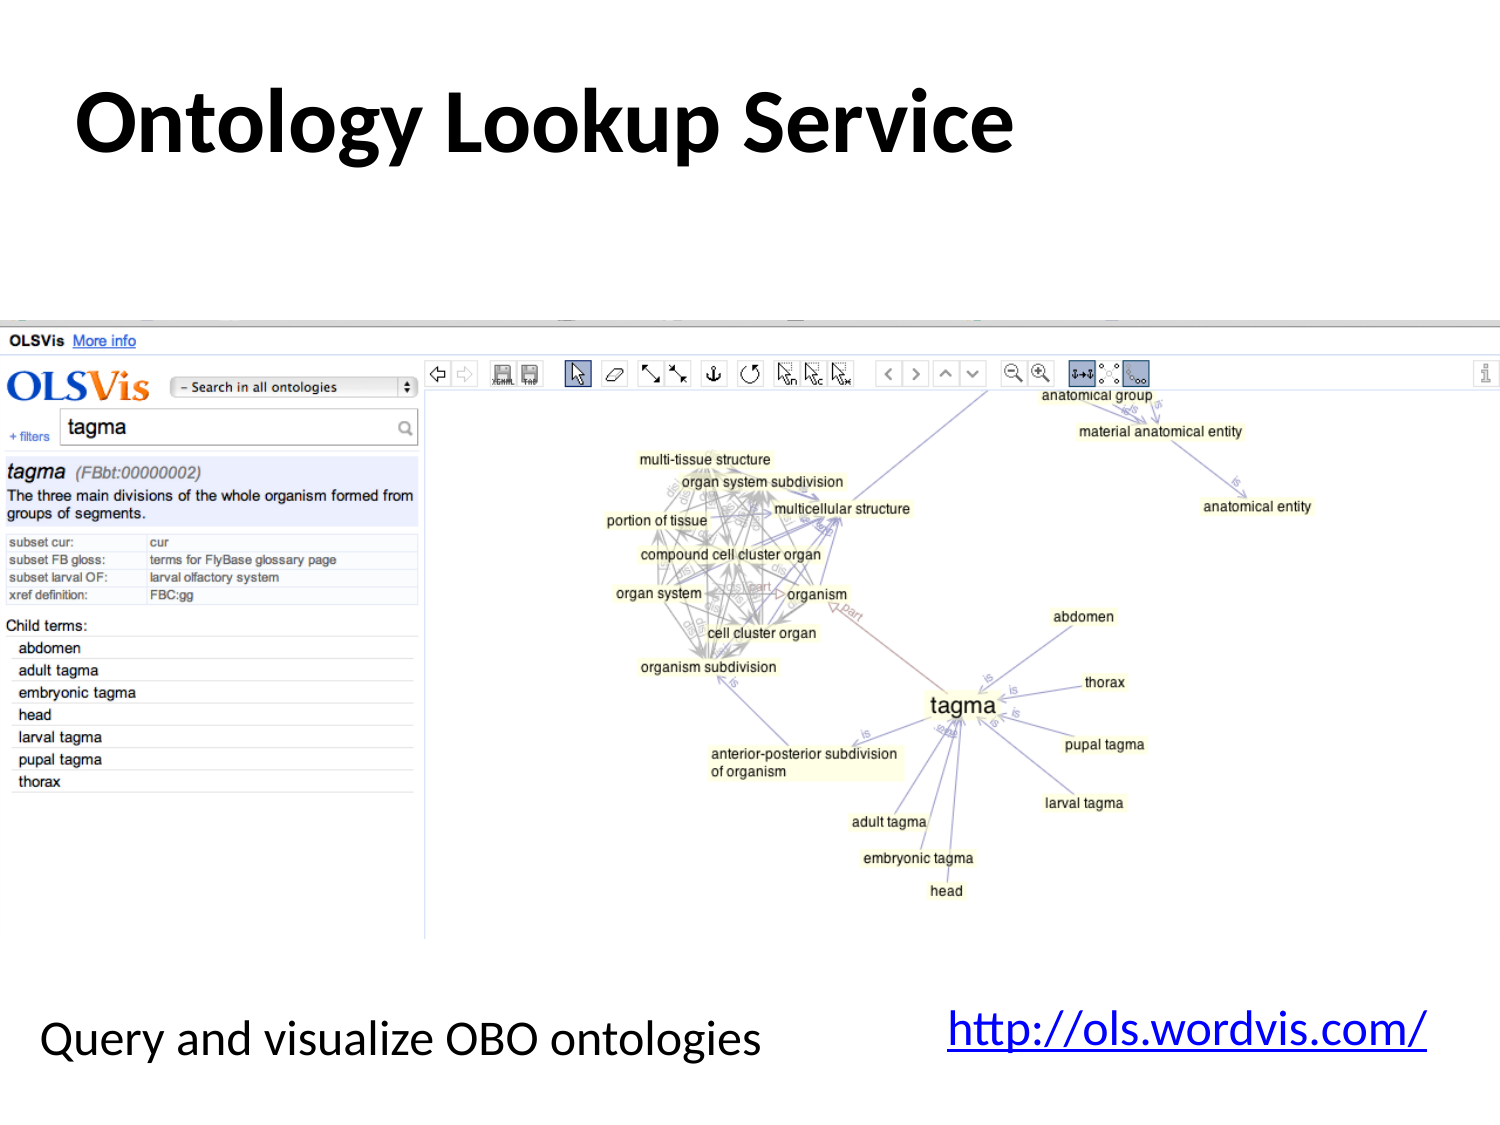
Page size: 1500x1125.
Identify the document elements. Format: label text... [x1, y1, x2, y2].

title Ontology Lookup Service [59, 22, 1410, 210]
text_box Query and visualize OBO ontologies [24, 998, 777, 1074]
picture [0, 320, 1500, 939]
text_box http://ols.wordvis.com/ [932, 988, 1443, 1124]
